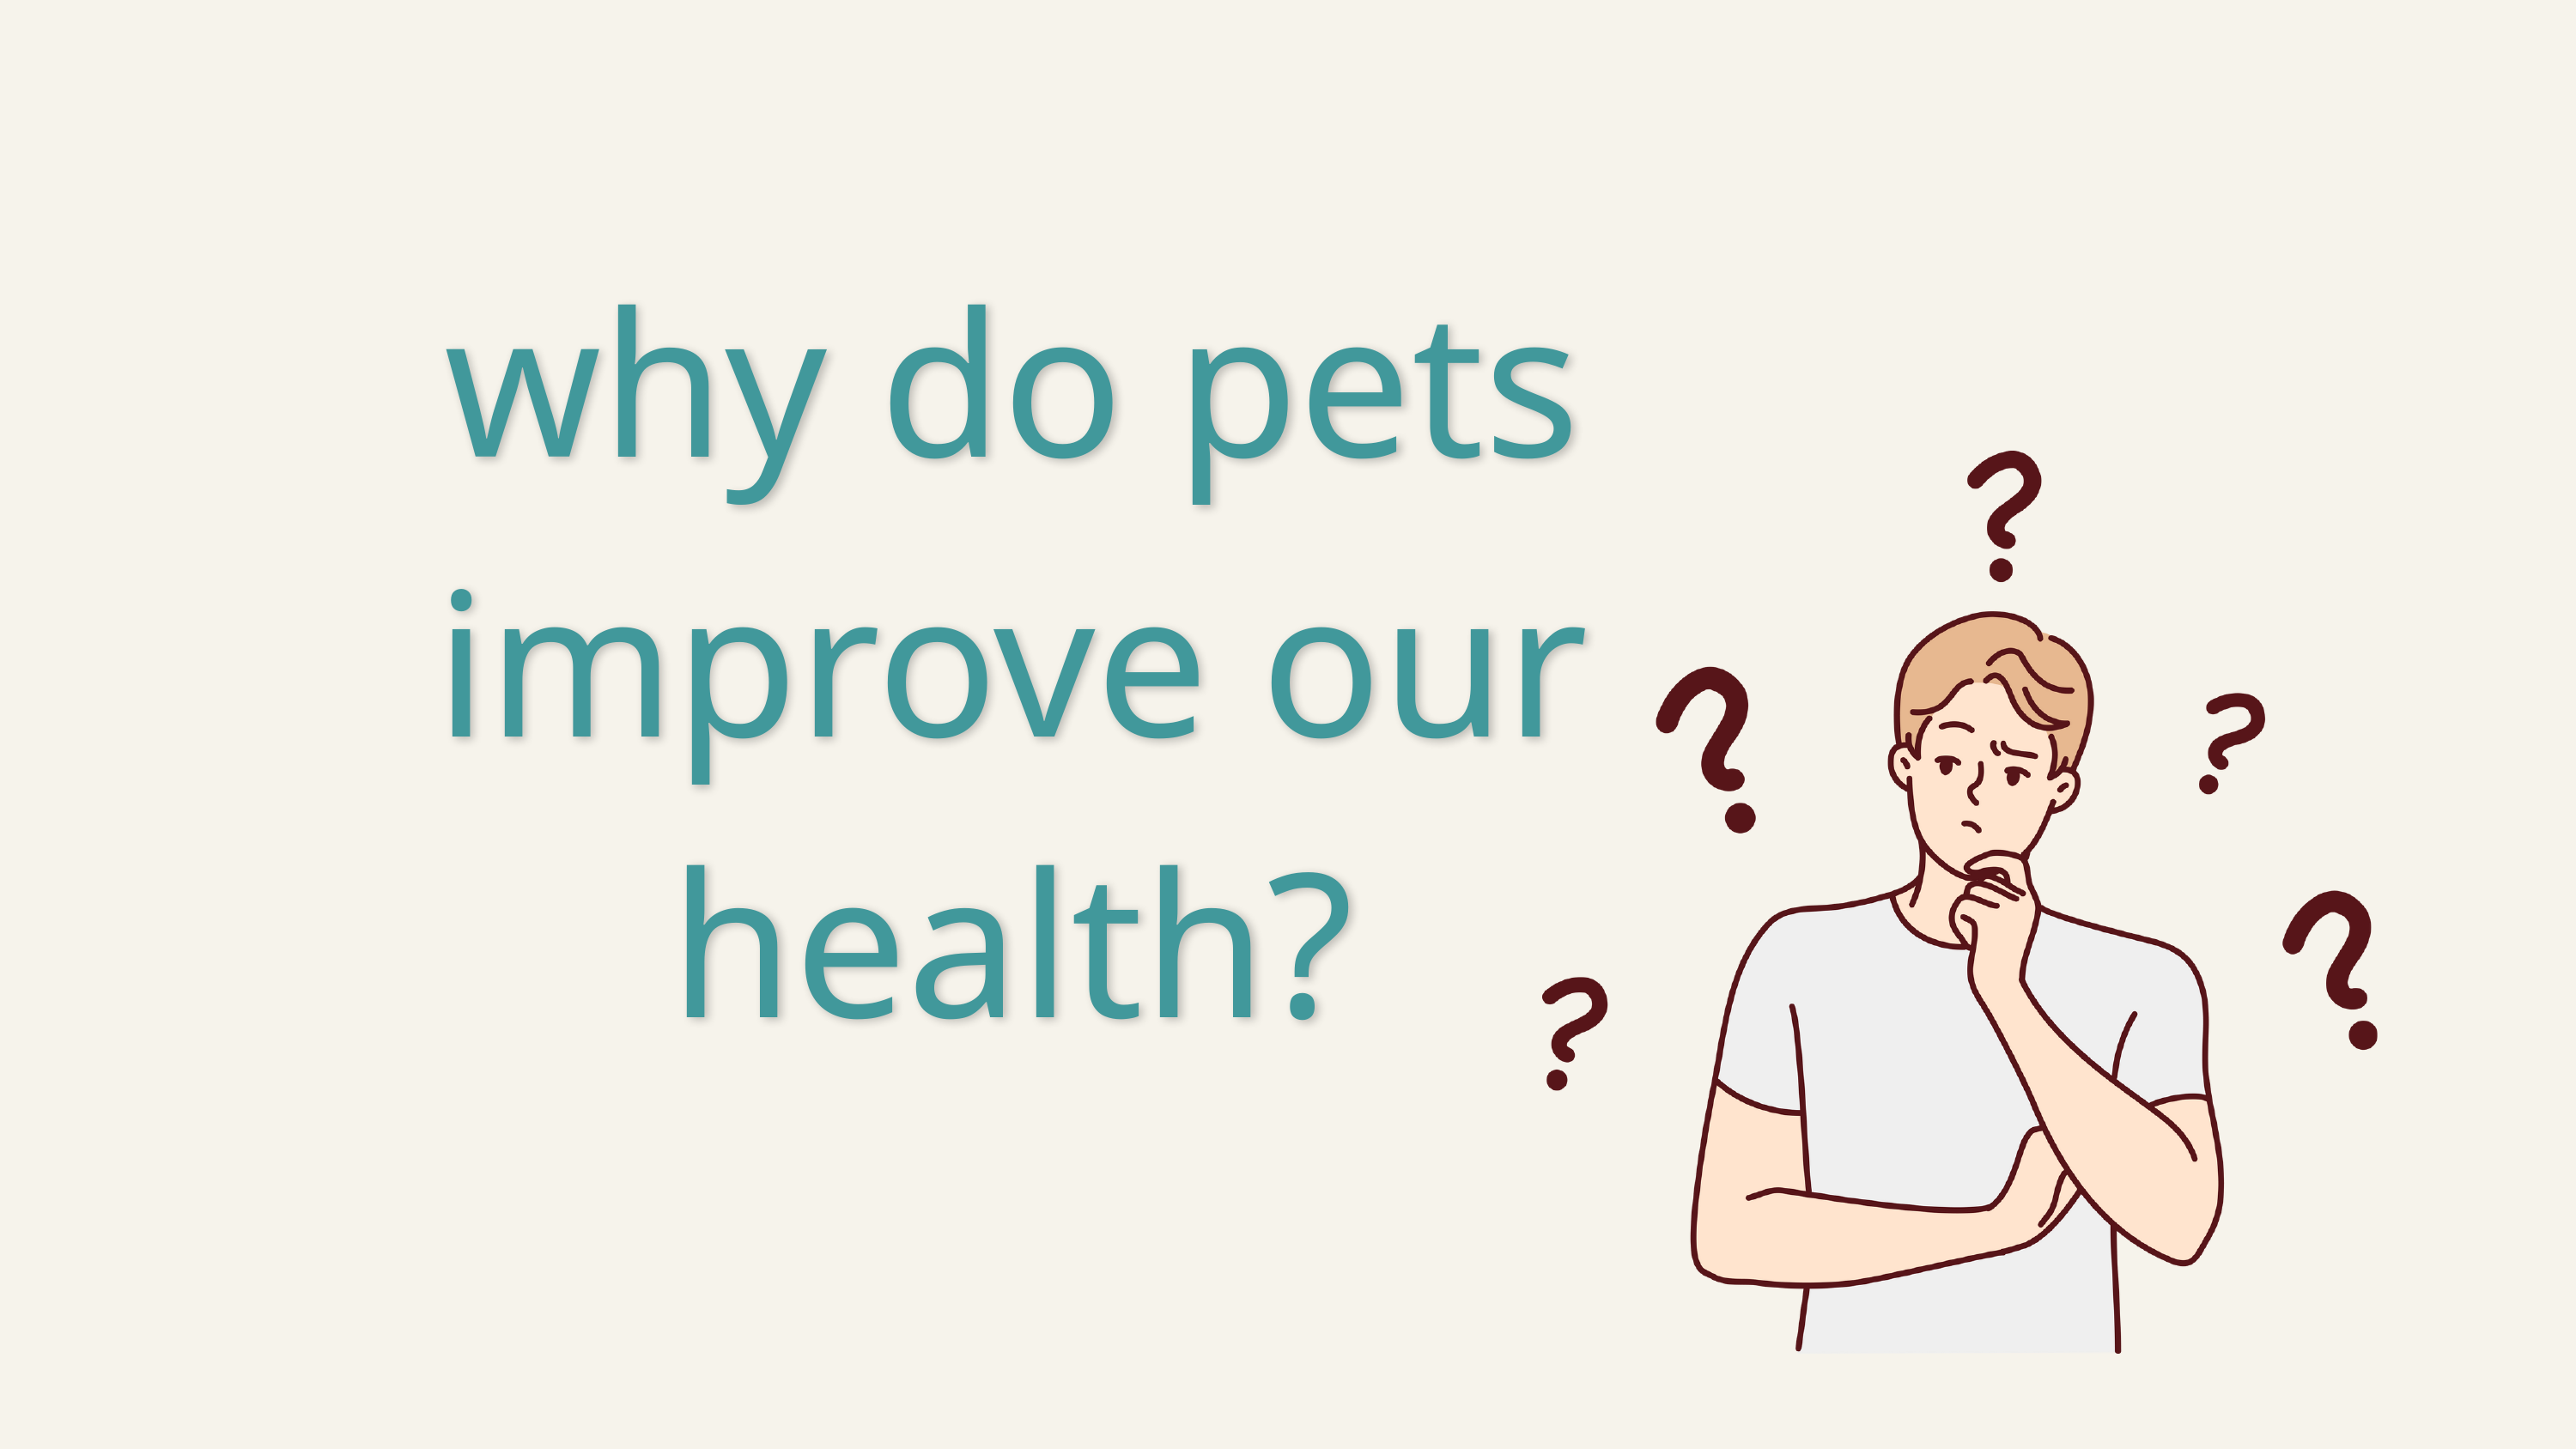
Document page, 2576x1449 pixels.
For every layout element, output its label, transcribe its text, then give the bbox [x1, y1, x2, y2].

text_box why do pets improve our health? [258, 216, 1767, 1058]
text_box [1542, 451, 2378, 1354]
